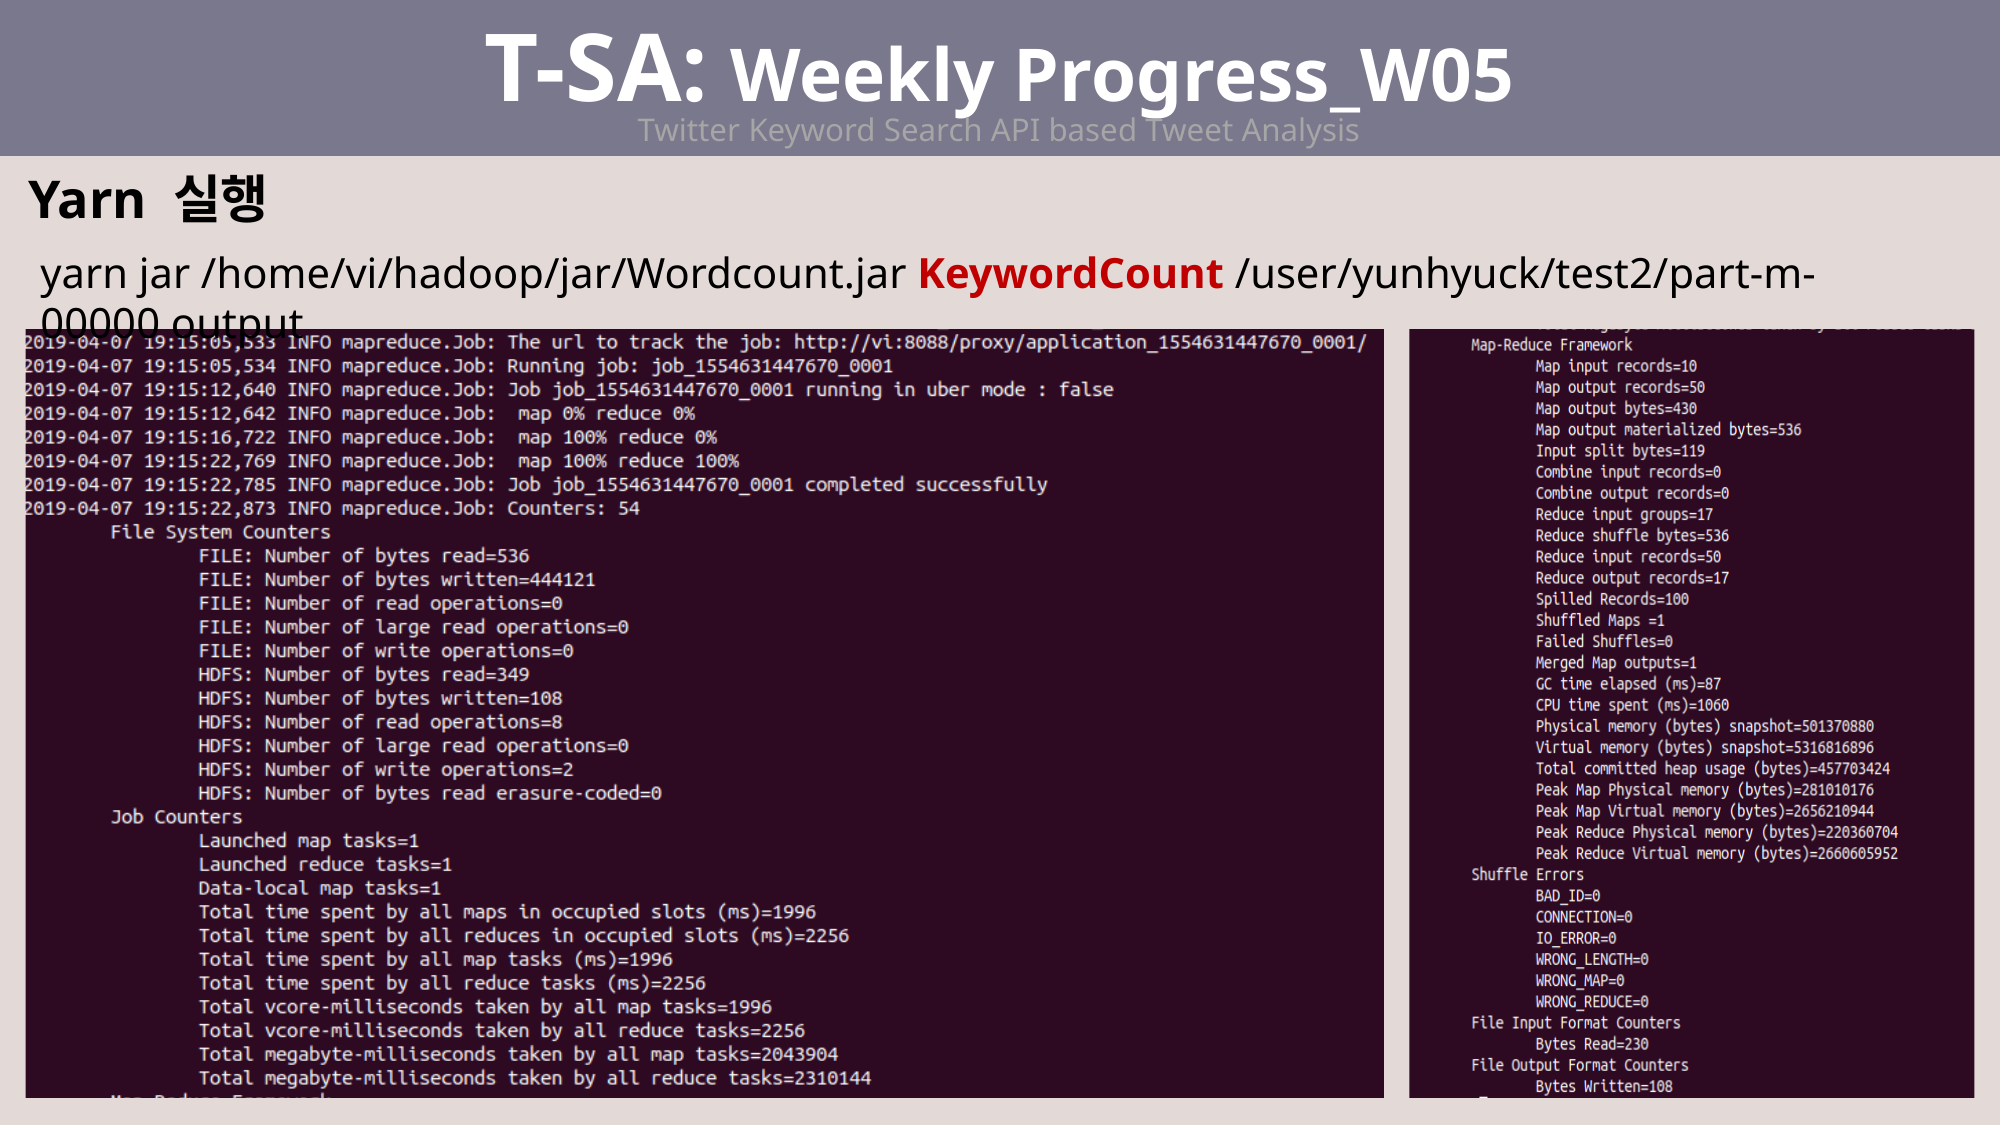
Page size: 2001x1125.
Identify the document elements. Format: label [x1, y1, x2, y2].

text_box [0, 0, 2000, 1125]
